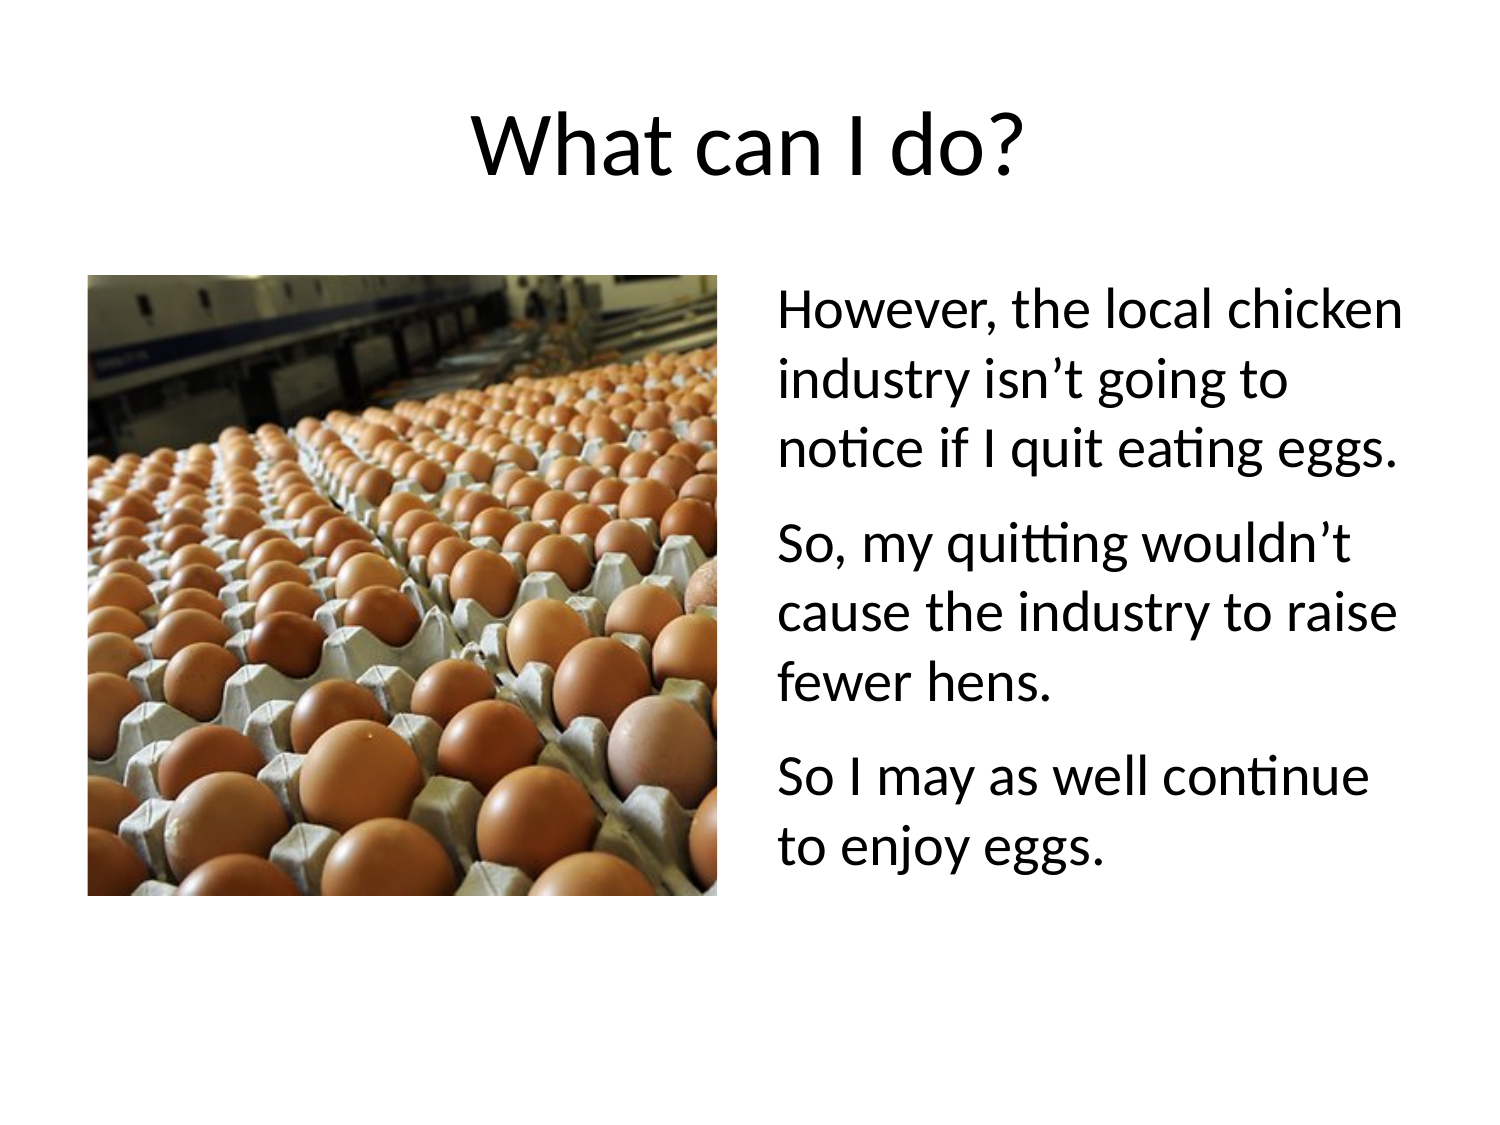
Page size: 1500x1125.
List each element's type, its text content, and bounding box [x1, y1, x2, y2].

list However, the local chicken industry isn’t going to notice if I quit eating eggs. So, my quitting wouldn’t cause the industry to raise fewer hens. So I may as well continue to enjoy eggs. [762, 262, 1425, 1005]
title What can I do? [75, 45, 1425, 233]
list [87, 274, 718, 896]
